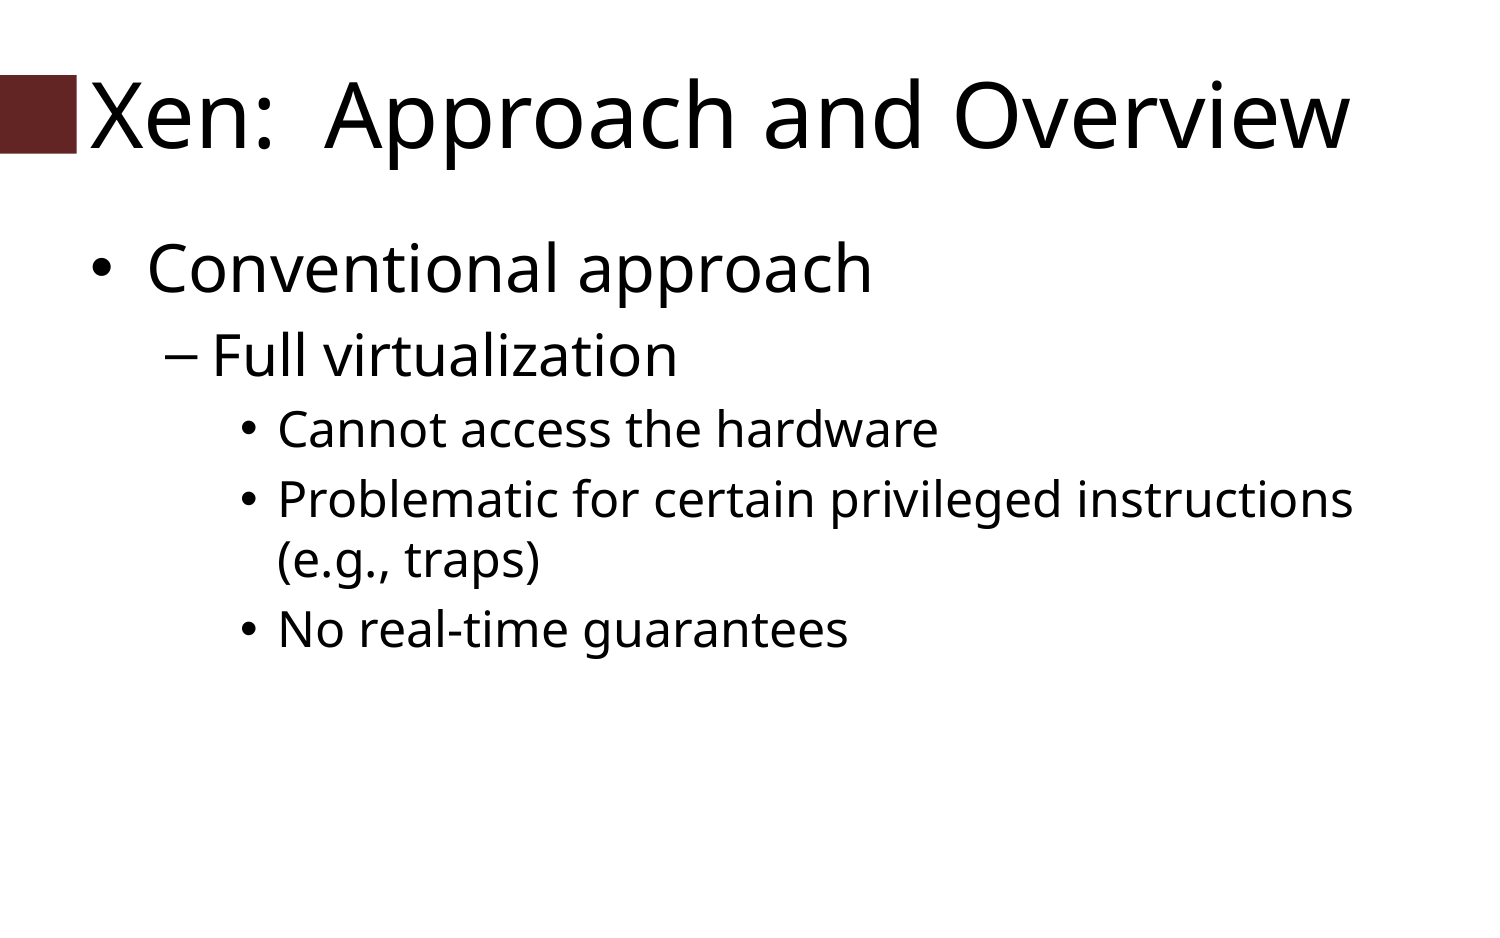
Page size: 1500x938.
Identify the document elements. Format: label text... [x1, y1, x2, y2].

list Conventional approach Full virtualization Cannot access the hardware Problematic for certain privileged instructions (e.g., traps) No real-time guarantees [75, 218, 1425, 838]
title Xen: Approach and Overview [75, 37, 1425, 186]
